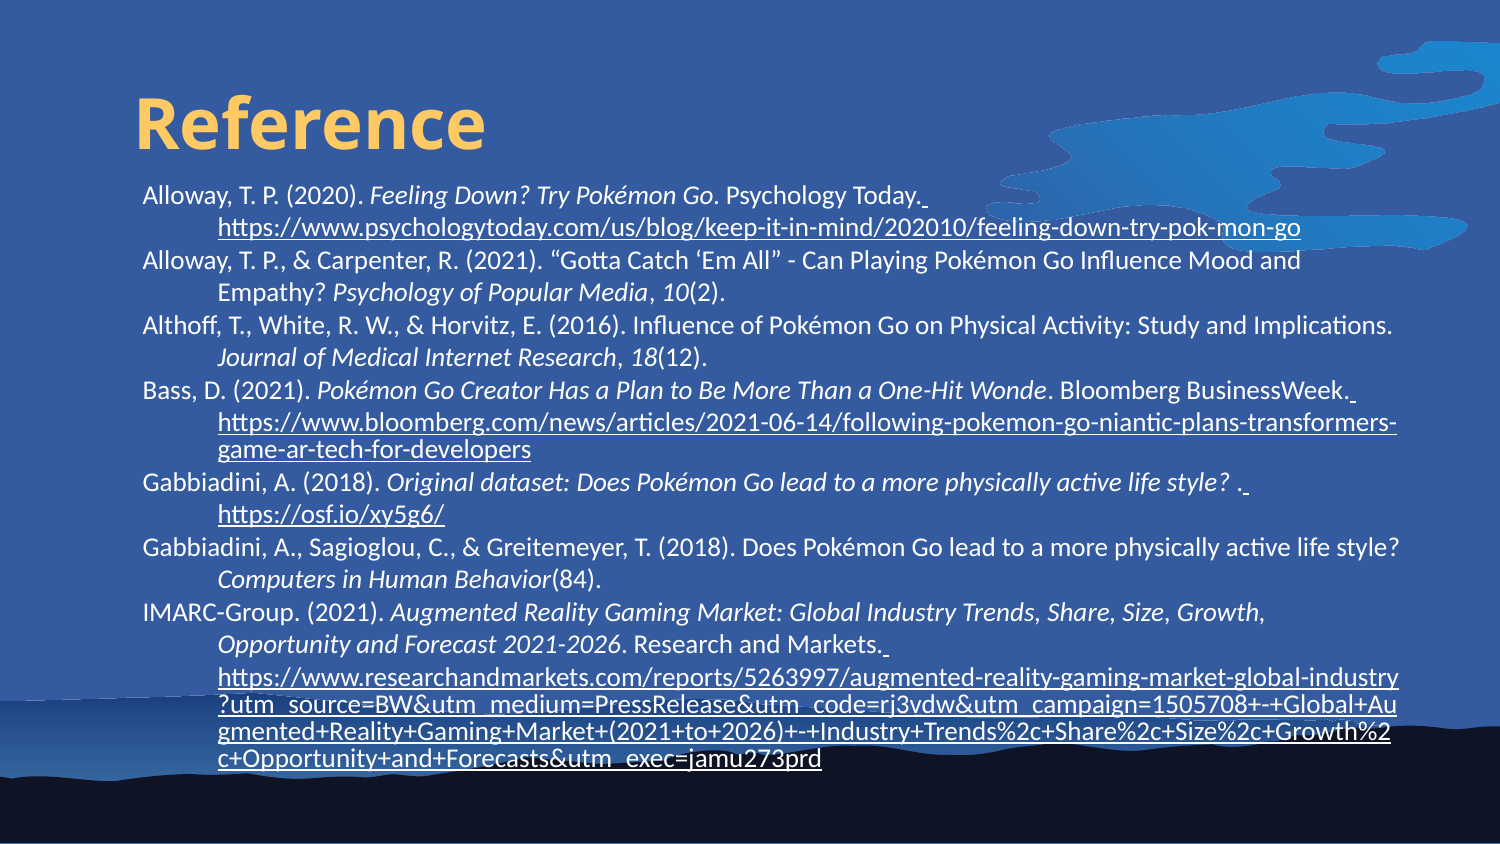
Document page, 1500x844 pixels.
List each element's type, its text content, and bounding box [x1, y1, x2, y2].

list Alloway, T. P. (2020). Feeling Down? Try Pokémon Go. Psychology Today. https://www.psychologytoday.com/us/blog/keep-it-in-mind/202010/feeling-down-try-pok-mon-go Alloway, T. P., & Carpenter, R. (2021). “Gotta Catch ‘Em All” - Can Playing Pokémon Go Influence Mood and Empathy? Psychology of Popular Media, 10(2). Althoff, T., White, R. W., & Horvitz, E. (2016). Influence of Pokémon Go on Physical Activity: Study and Implications. Journal of Medical Internet Research, 18(12). Bass, D. (2021). Pokémon Go Creator Has a Plan to Be More Than a One-Hit Wonde. Bloomberg BusinessWeek. https://www.bloomberg.com/news/articles/2021-06-14/following-pokemon-go-niantic-plans-transformers-game-ar-tech-for-developers Gabbiadini, A. (2018). Original dataset: Does Pokémon Go lead to a more physically active life style? . https://osf.io/xy5g6/ Gabbiadini, A., Sagioglou, C., & Greitemeyer, T. (2018). Does Pokémon Go lead to a more physically active life style? Computers in Human Behavior(84). IMARC-Group. (2021). Augmented Reality Gaming Market: Global Industry Trends, Share, Size, Growth, Opportunity and Forecast 2021-2026. Research and Markets. https://www.researchandmarkets.com/reports/5263997/augmented-reality-gaming-market-global-industry?utm_source=BW&utm_medium=PressRelease&utm_code=rj3vdw&utm_campaign=1505708+-+Global+Augmented+Reality+Gaming+Market+(2021+to+2026)+-+Industry+Trends%2c+Share%2c+Size%2c+Growth%2c+Opportunity+and+Forecasts&utm_exec=jamu273prd [127, 162, 1416, 387]
title Reference [118, 63, 1067, 161]
